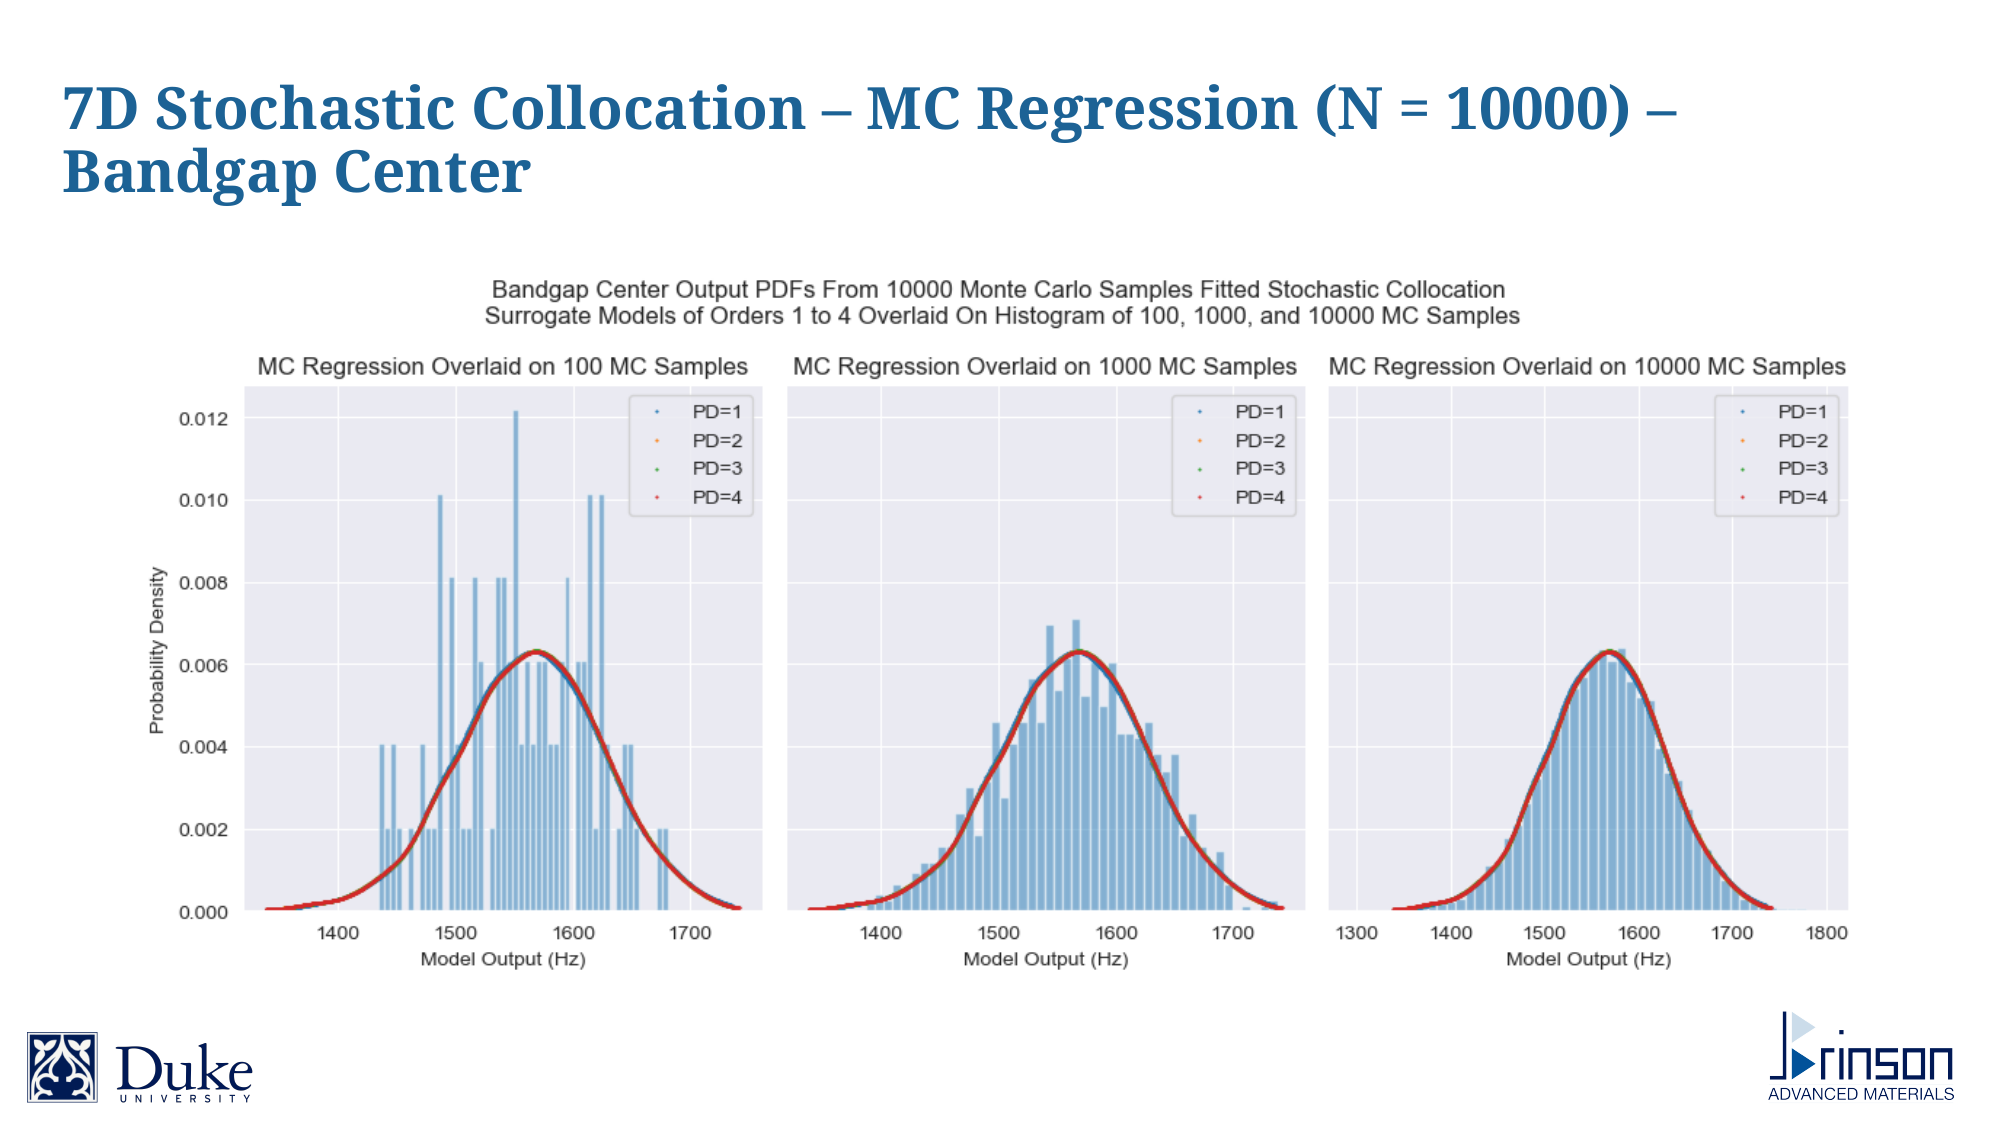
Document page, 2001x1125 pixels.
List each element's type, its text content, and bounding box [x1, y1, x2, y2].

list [137, 266, 1863, 983]
picture [27, 1032, 98, 1103]
picture [115, 1042, 253, 1103]
picture [1768, 1011, 1957, 1108]
title 7D Stochastic Collocation – MC Regression (N = 10000) – Bandgap Center [47, 55, 1952, 230]
